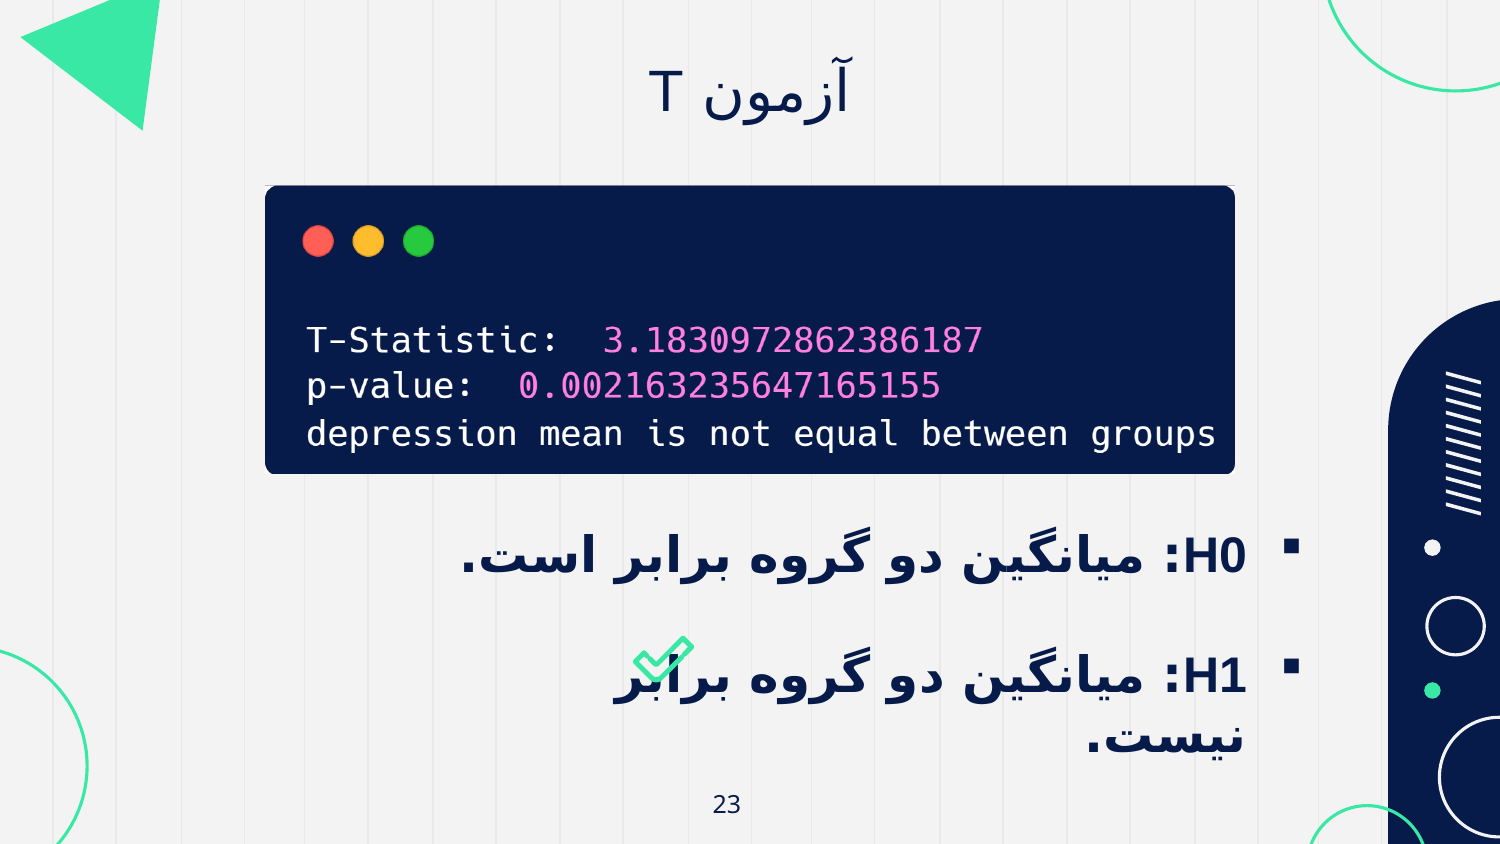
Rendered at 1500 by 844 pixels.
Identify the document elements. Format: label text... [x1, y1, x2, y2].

text_box H0: میانگین دو گروه برابر است. H1: میانگین دو گروه برابر نیست. [430, 514, 1320, 778]
picture [265, 184, 1235, 474]
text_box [634, 637, 693, 682]
text_box آزمون T [508, 45, 992, 130]
text_box 23 [697, 781, 802, 826]
